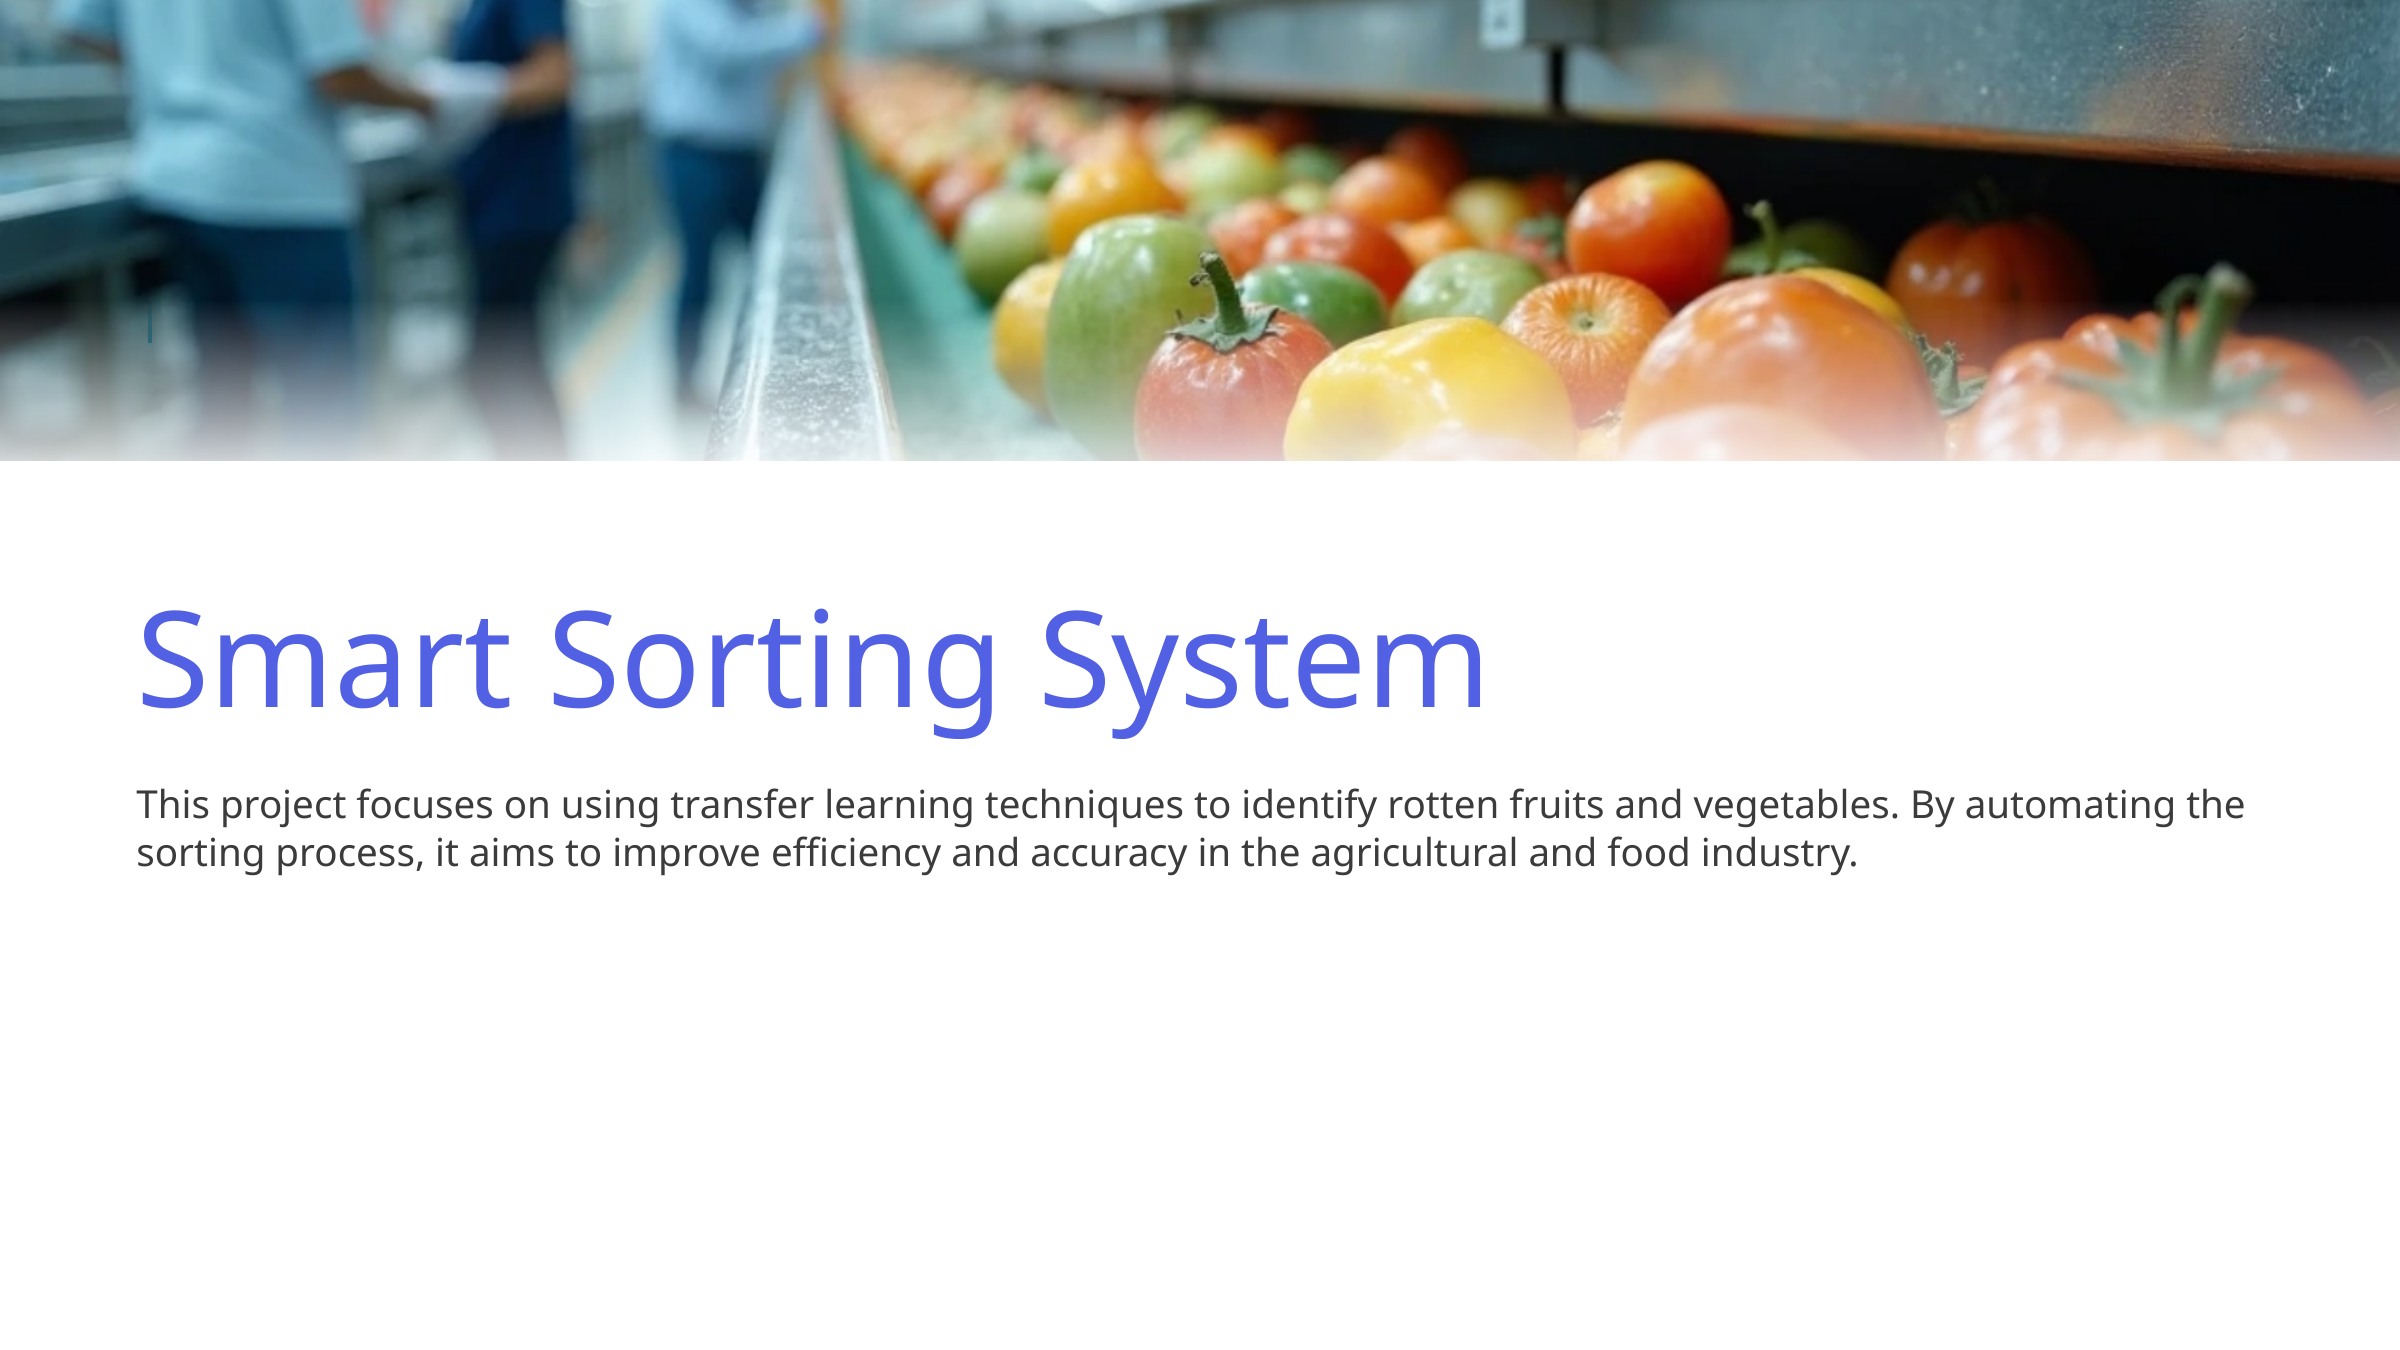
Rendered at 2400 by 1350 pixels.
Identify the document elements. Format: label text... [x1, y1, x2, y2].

text_box Smart Sorting System [136, 566, 2267, 735]
text_box This project focuses on using transfer learning techniques to identify rotten fruits and vegetables. By automating the sorting process, it aims to improve efficiency and accuracy in the agricultural and food industry. [136, 776, 2267, 875]
picture [0, 0, 2400, 461]
